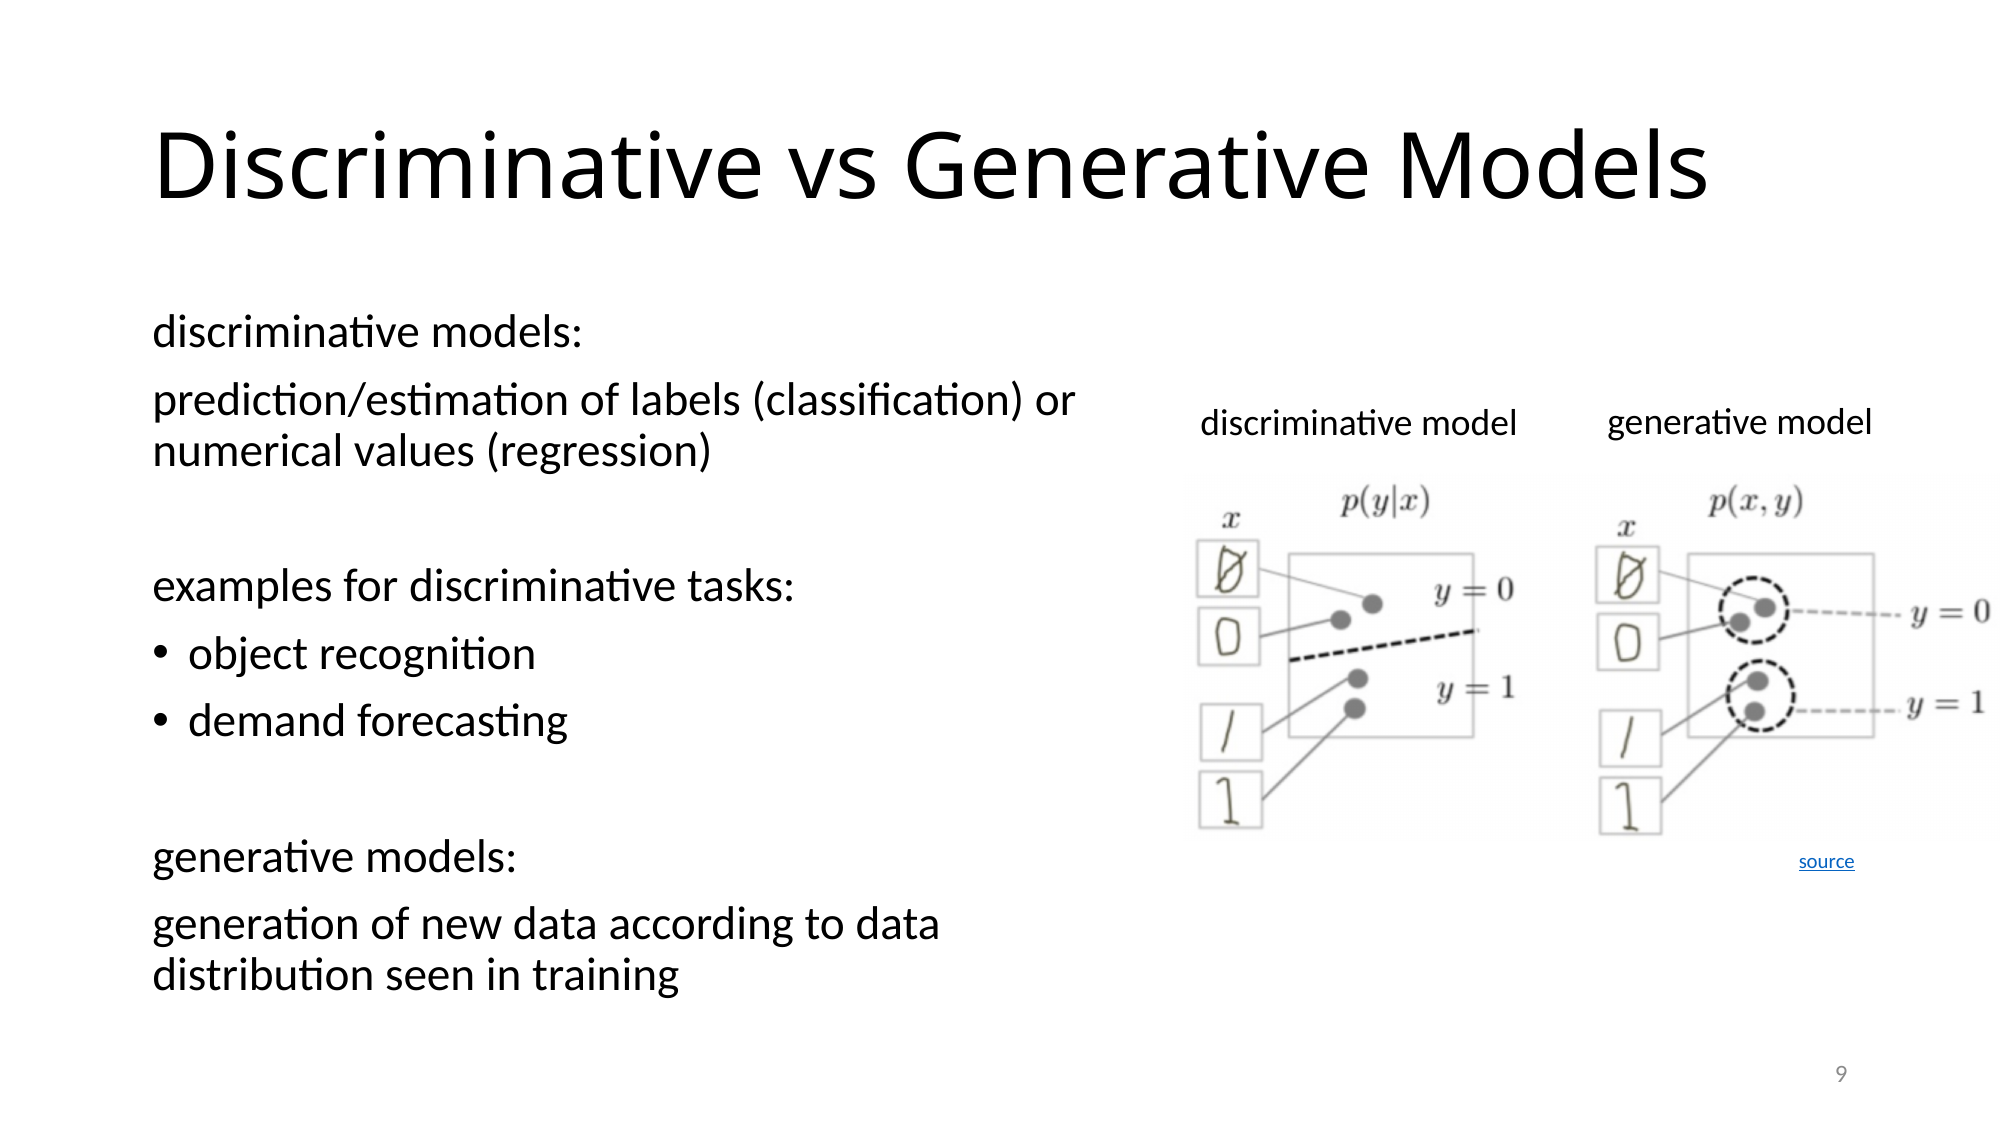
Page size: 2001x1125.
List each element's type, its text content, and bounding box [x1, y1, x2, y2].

slide_number 9 [1412, 1042, 1863, 1103]
text_box source [1783, 841, 1872, 881]
text_box discriminative model [1185, 390, 1533, 451]
text_box generative model [1592, 389, 1889, 450]
list discriminative models: prediction/estimation of labels (classification) or numerical values (regression) examples for discriminative tasks: object recognition demand forecasting generative models: generation of new data according to data distribution seen in training [137, 299, 1128, 1014]
picture [1183, 473, 2000, 841]
title Discriminative vs Generative Models [137, 59, 1863, 278]
